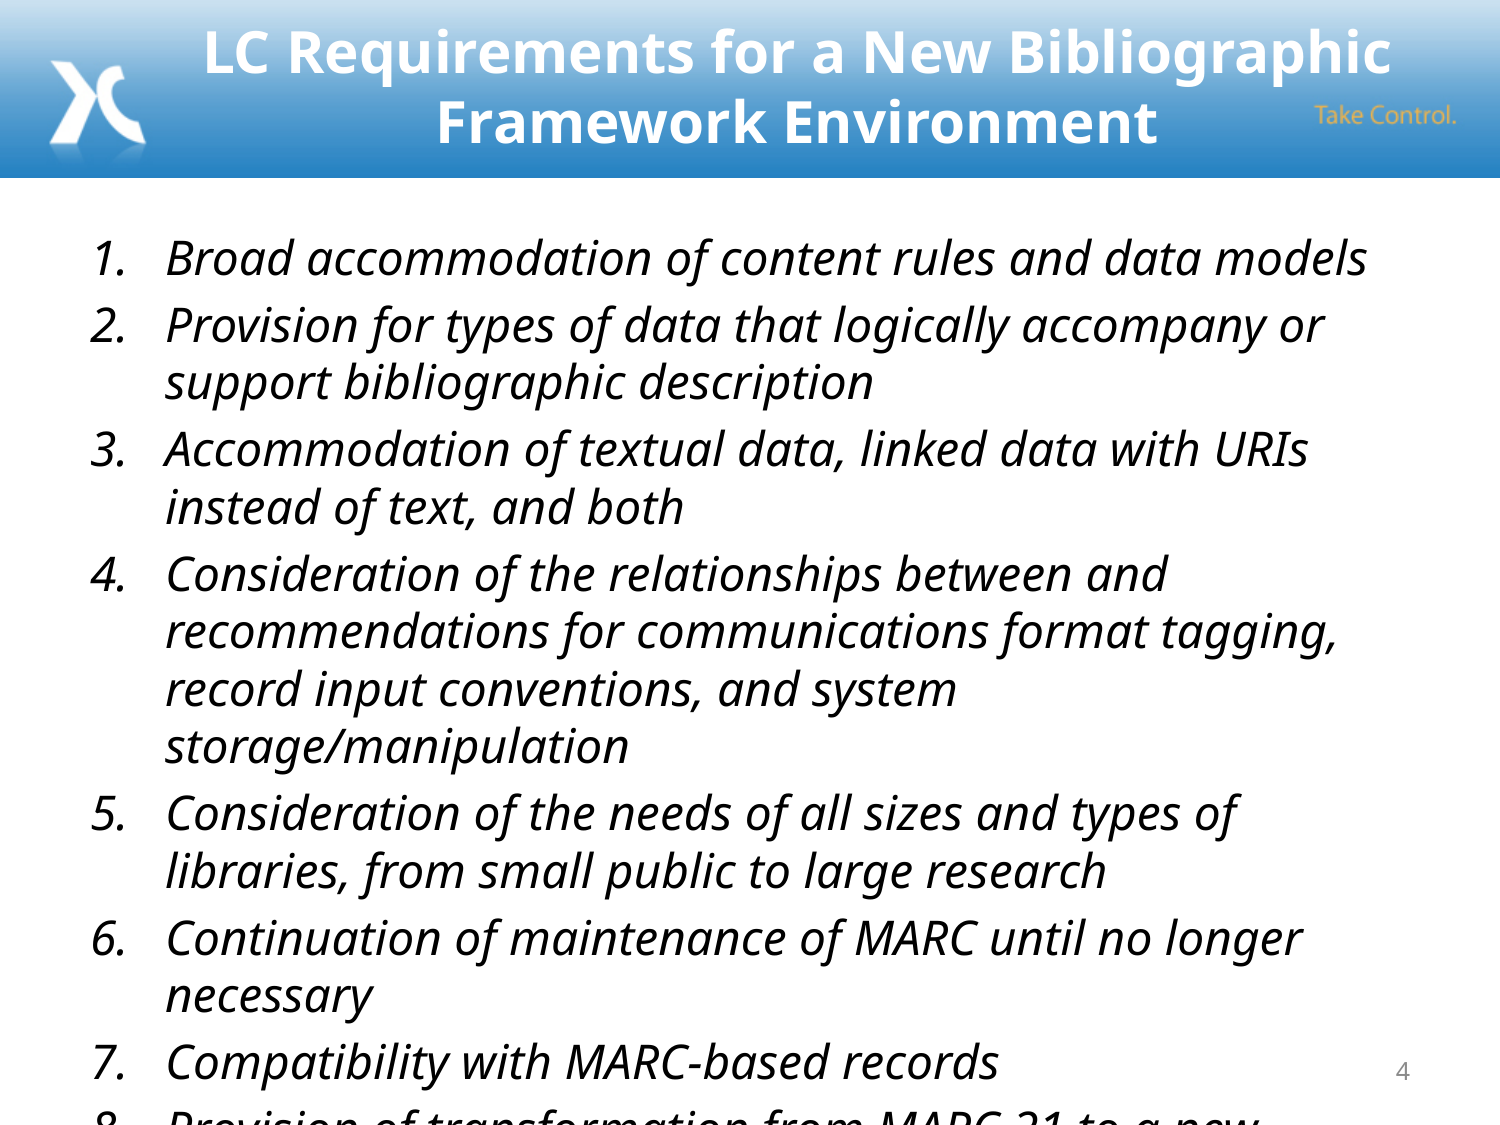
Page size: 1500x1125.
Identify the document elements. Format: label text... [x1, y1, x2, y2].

slide_number 4 [1074, 1042, 1425, 1103]
list Broad accommodation of content rules and data models Provision for types of data that logically accompany or support bibliographic description Accommodation of textual data, linked data with URIs instead of text, and both Consideration of the relationships between and recommendations for communications format tagging, record input conventions, and system storage/manipulation Consideration of the needs of all sizes and types of libraries, from small public to large research Continuation of maintenance of MARC until no longer necessary Compatibility with MARC-based records Provision of transformation from MARC 21 to a new bibliographic environment [75, 219, 1436, 1041]
title LC Requirements for a New Bibliographic Framework Environment [163, 63, 1432, 179]
picture [0, 0, 1500, 178]
